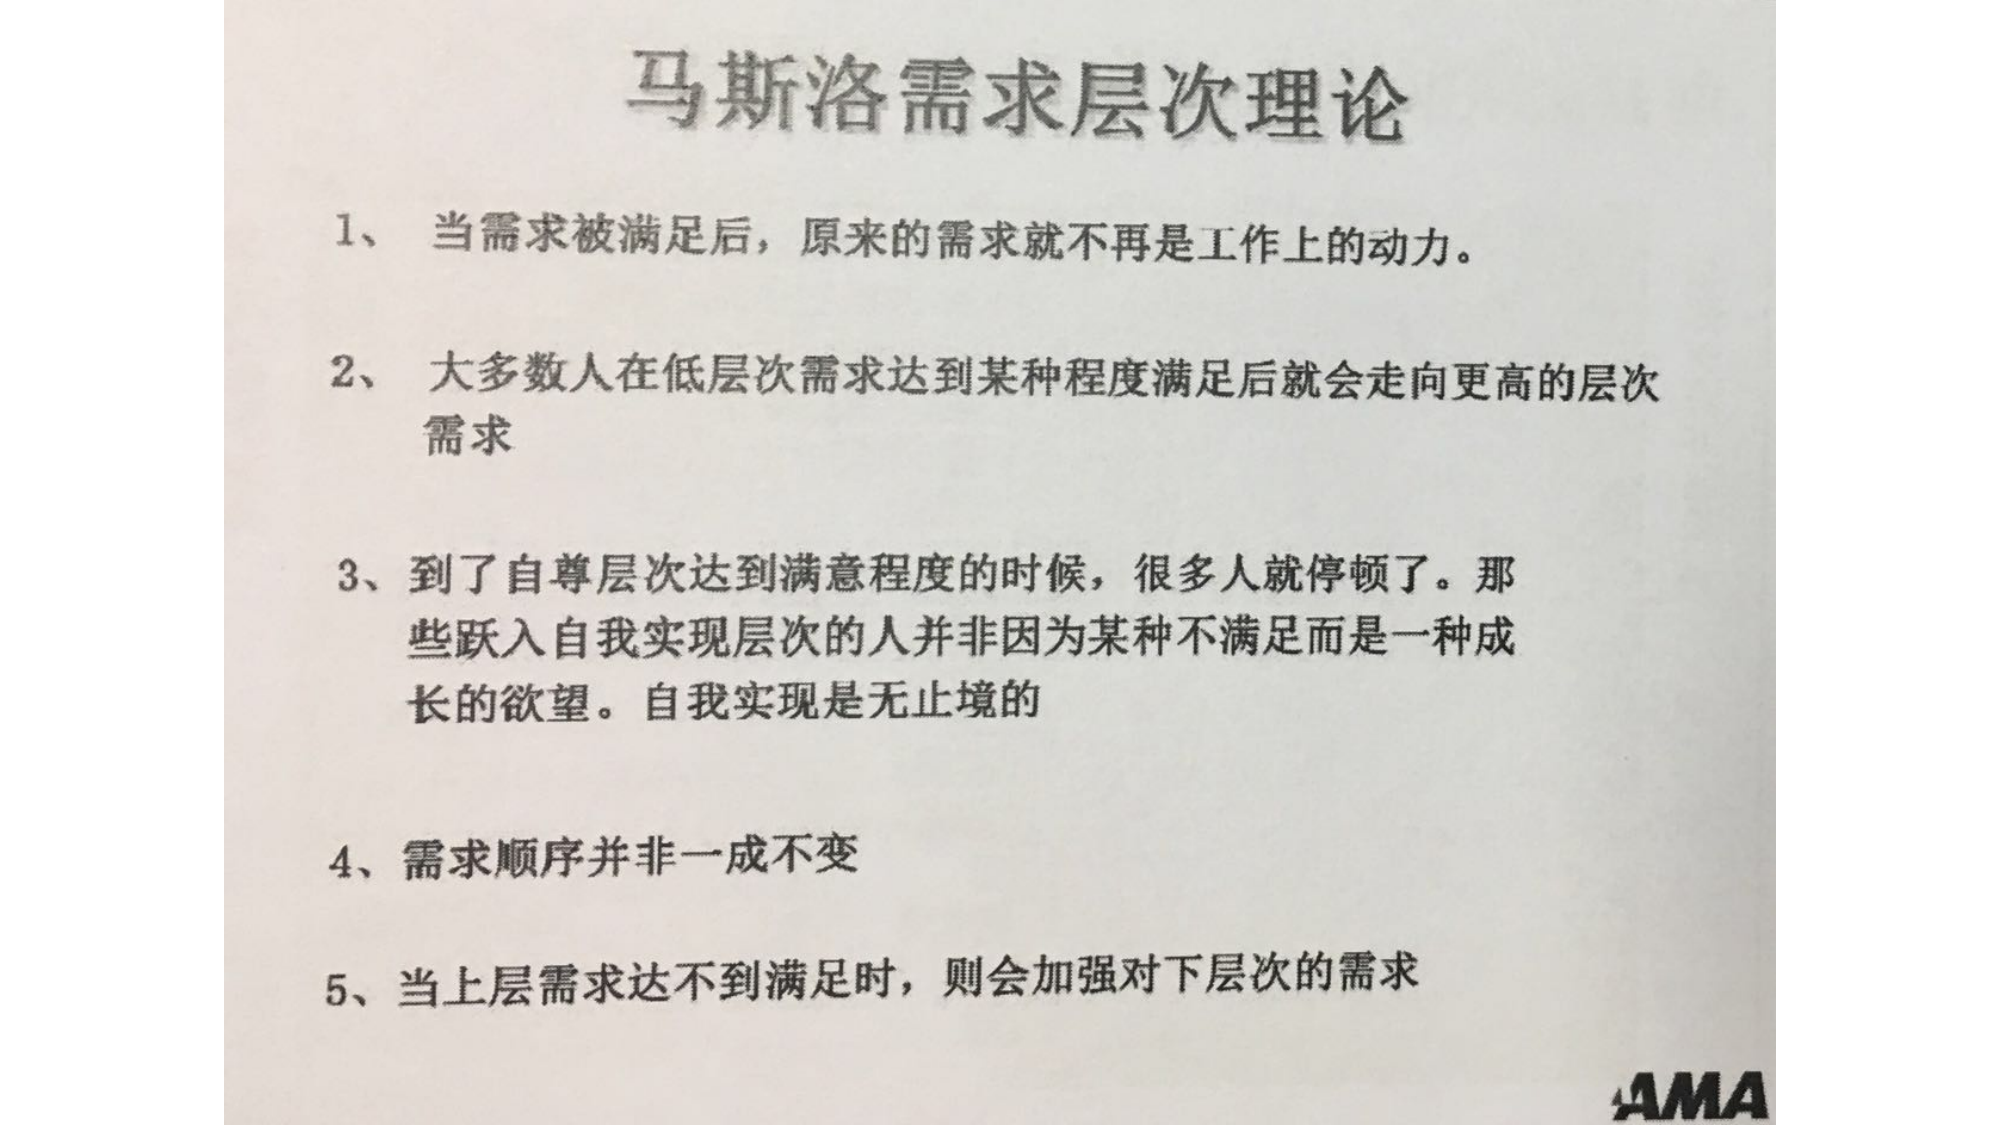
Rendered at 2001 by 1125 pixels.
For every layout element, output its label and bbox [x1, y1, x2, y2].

picture [224, 0, 1776, 1125]
